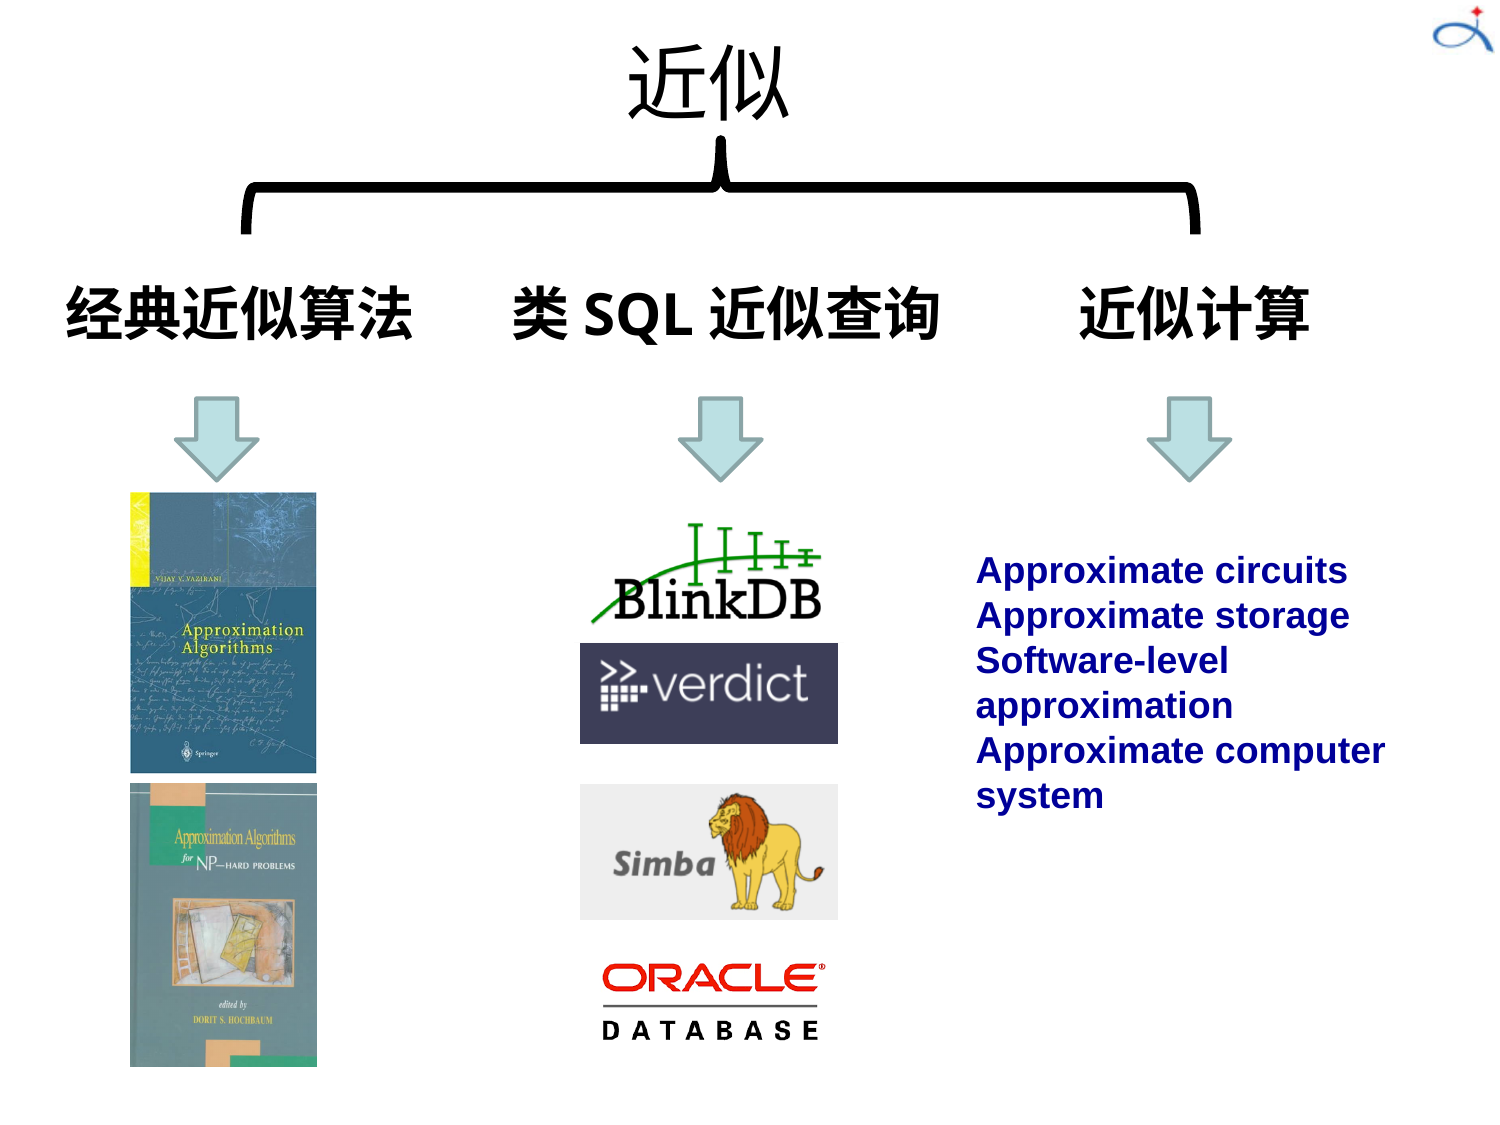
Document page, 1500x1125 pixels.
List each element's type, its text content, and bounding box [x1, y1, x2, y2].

text_box [245, 139, 1197, 235]
picture [579, 783, 839, 920]
text_box Approximate circuits Approximate storage Software-level approximation Approximate computer system [960, 538, 1418, 824]
picture [1432, 5, 1495, 55]
text_box [173, 396, 260, 483]
picture [573, 503, 844, 744]
picture [576, 936, 842, 1066]
text_box [677, 396, 764, 483]
picture [130, 783, 317, 1067]
picture [129, 491, 317, 774]
text_box 近似计算 [1008, 269, 1442, 355]
text_box 经典近似算法 [11, 269, 445, 355]
text_box 近似 [610, 23, 807, 139]
text_box 类SQL近似查询 [445, 269, 1008, 355]
text_box [1146, 396, 1233, 483]
